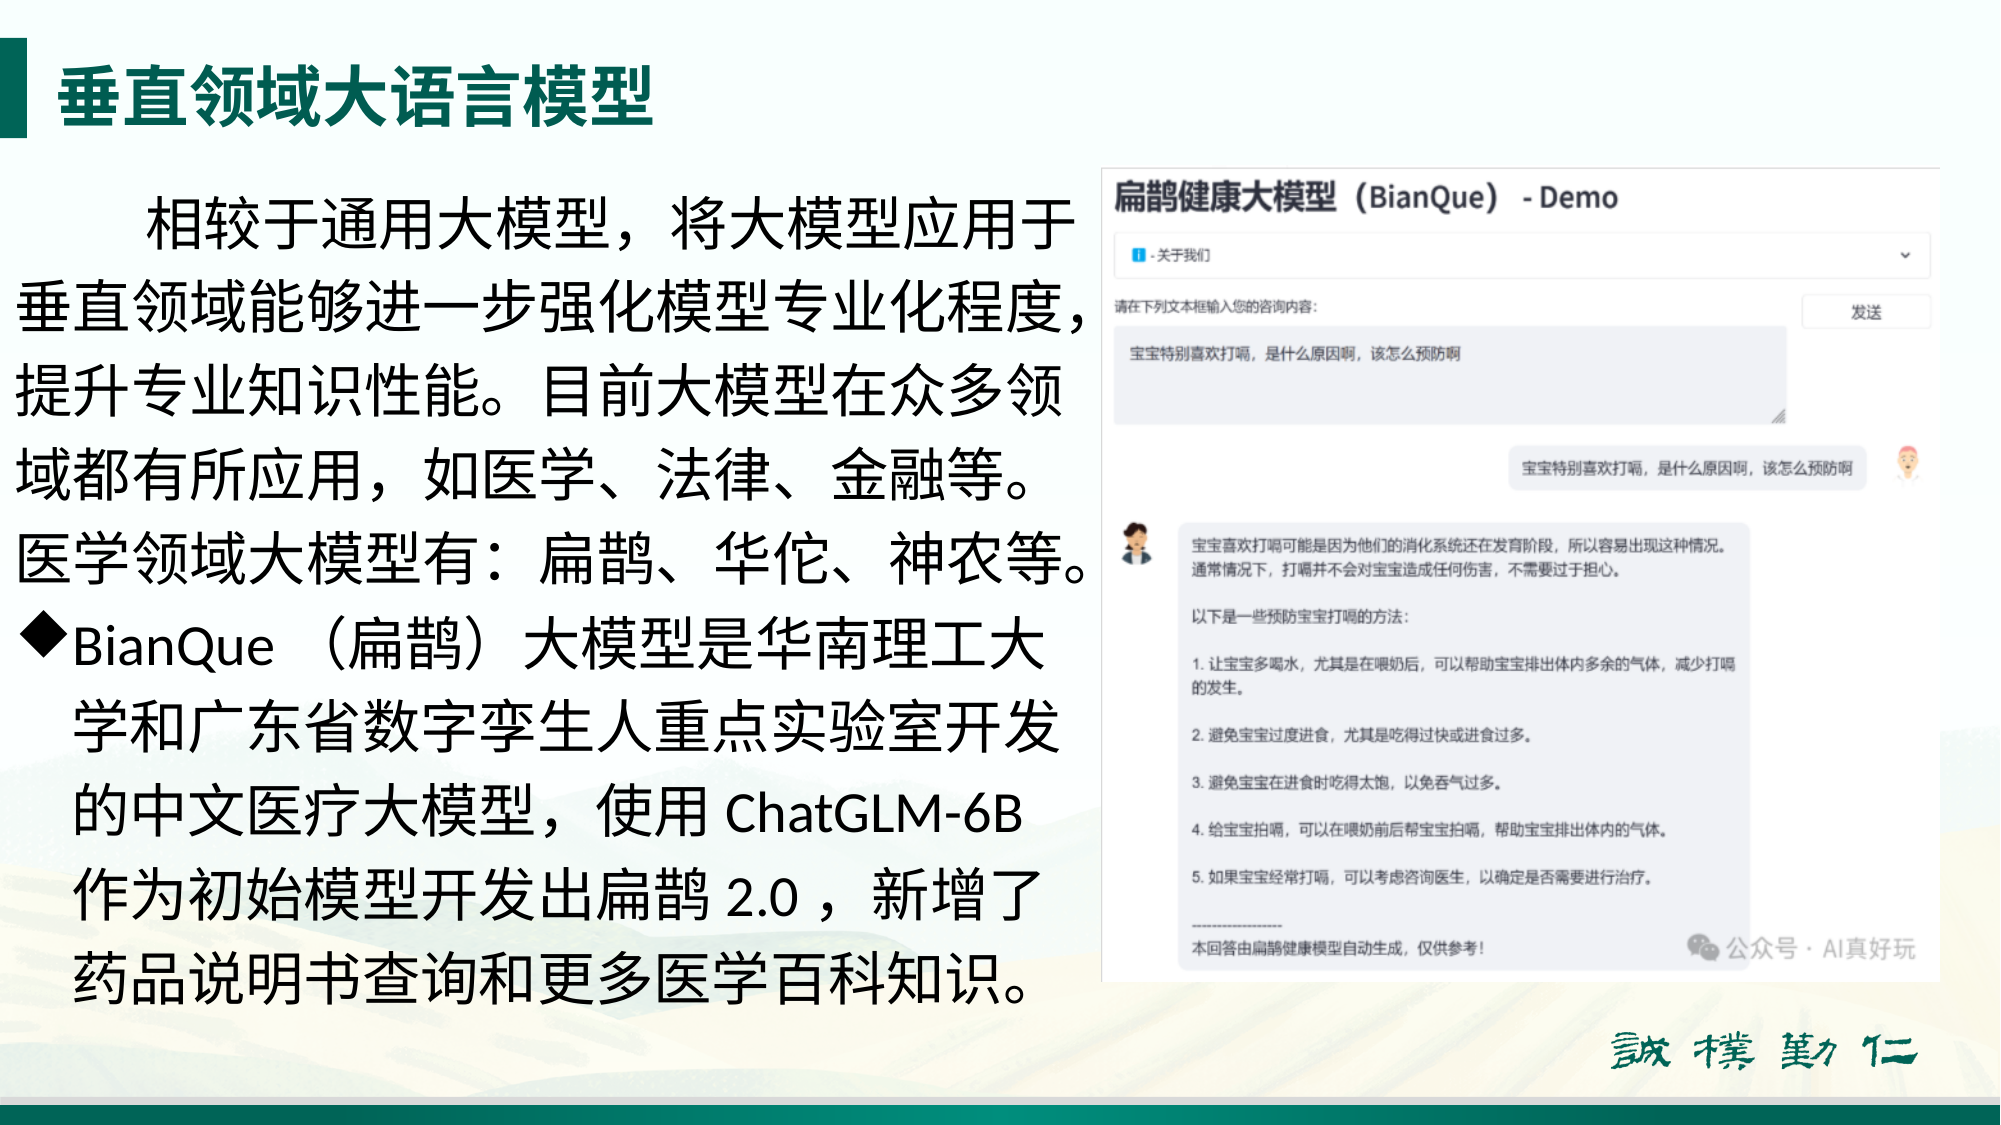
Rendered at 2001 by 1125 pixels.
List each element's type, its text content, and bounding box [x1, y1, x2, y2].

picture [1611, 1017, 1918, 1084]
picture [1100, 165, 1940, 982]
text_box 相较于通用大模型，将大模型应用于垂直领域能够进一步强化模型专业化程度，提升专业知识性能。目前大模型在众多领域都有所应用，如医学、法律、金融等。医学领域大模型有：扁鹊、华佗、神农等。 BianQue（扁鹊）大模型是华南理工大学和广东省数字孪生人重点实验室开发的中文医疗大模型，使用ChatGLM-6B作为初始模型开发出扁鹊2.0，新增了药品说明书查询和更多医学百科知识。 [0, 165, 1101, 1020]
text_box 垂直领域大语言模型 [40, 56, 672, 143]
